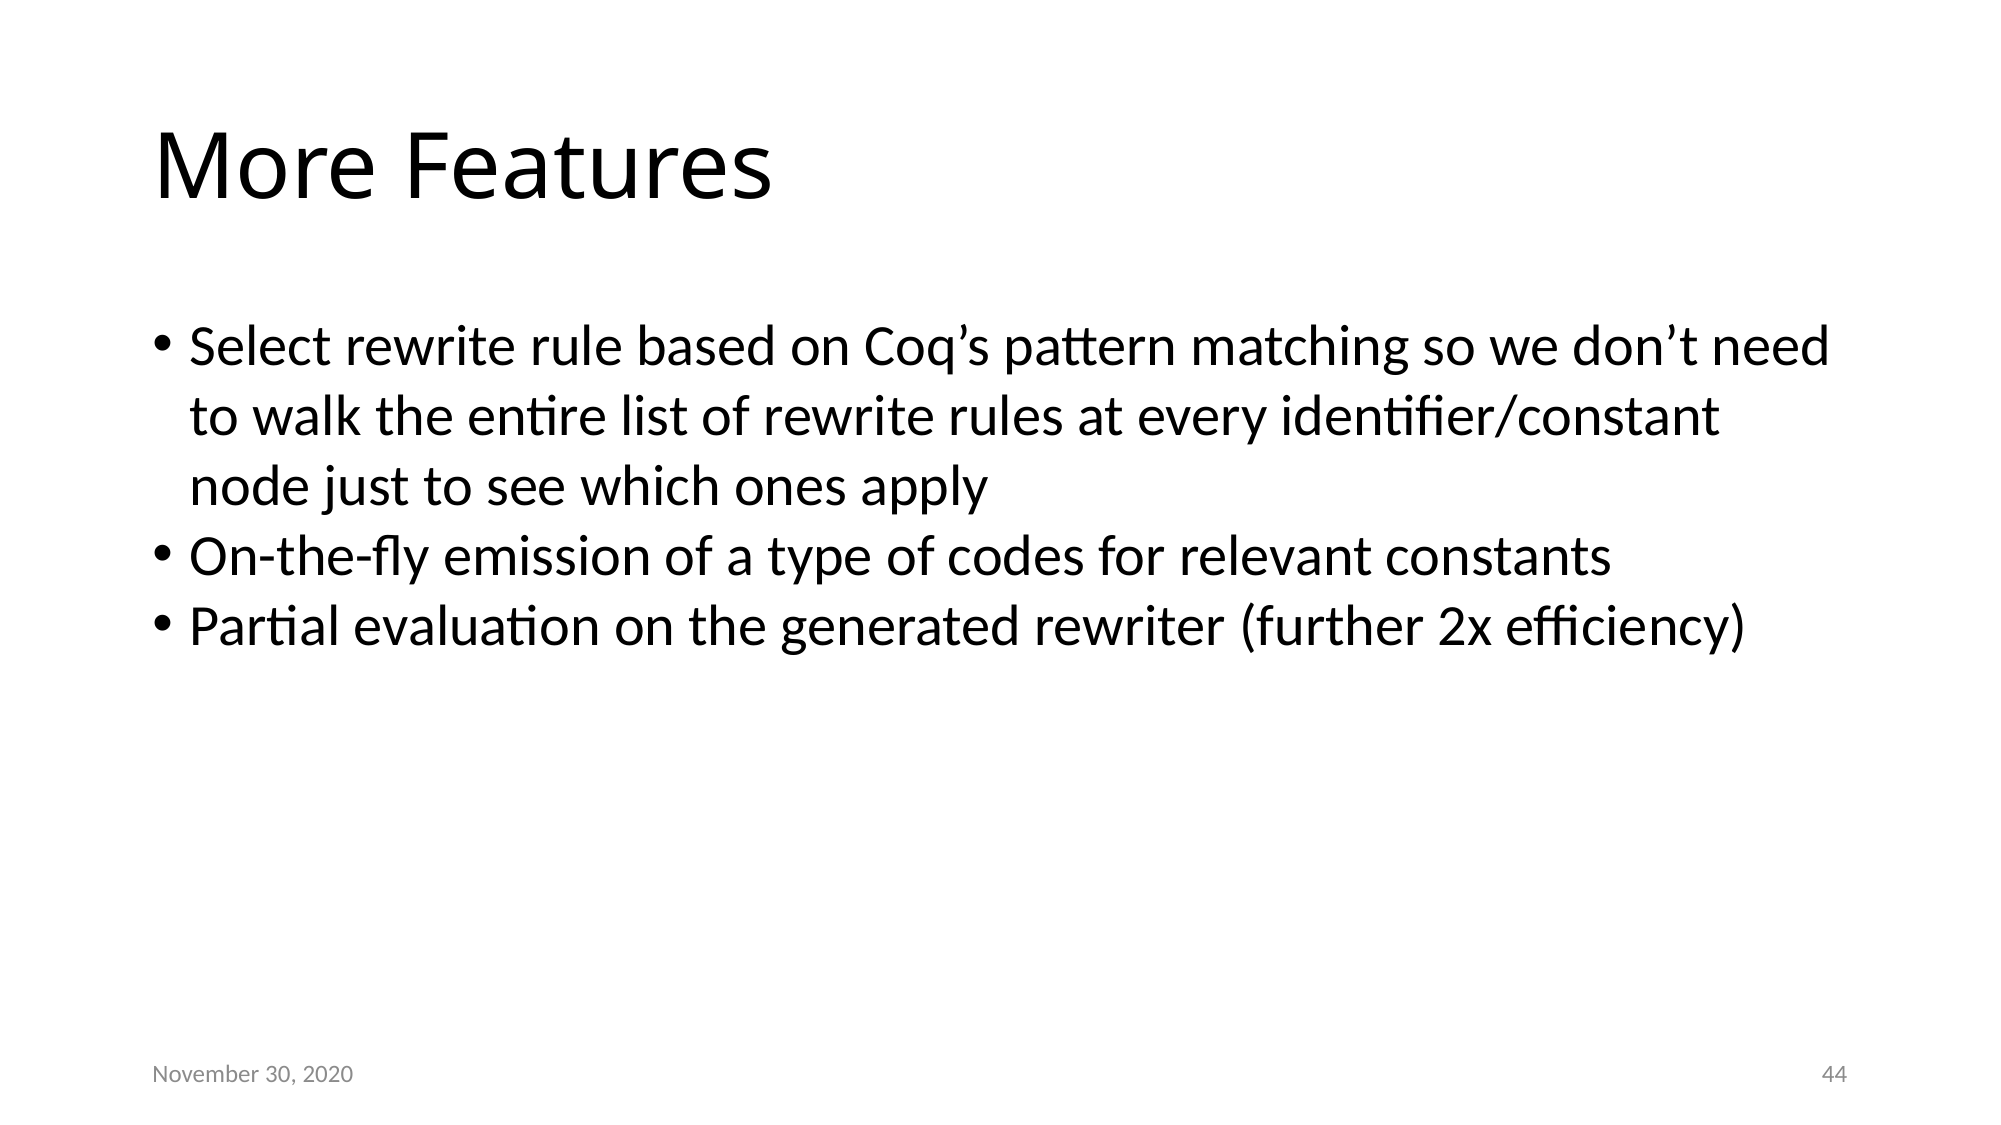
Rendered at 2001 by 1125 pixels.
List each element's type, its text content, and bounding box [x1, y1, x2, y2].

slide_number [137, 1042, 588, 1103]
list Select rewrite rule based on Coq’s pattern matching so we don’t need to walk the entire list of rewrite rules at every identifier/constant node just to see which ones apply On-the-fly emission of a type of codes for relevant constants Partial evaluation on the generated rewriter (further 2x efficiency) [137, 299, 1863, 1014]
title More Features [137, 59, 1863, 278]
slide_number 44 [1412, 1042, 1863, 1103]
